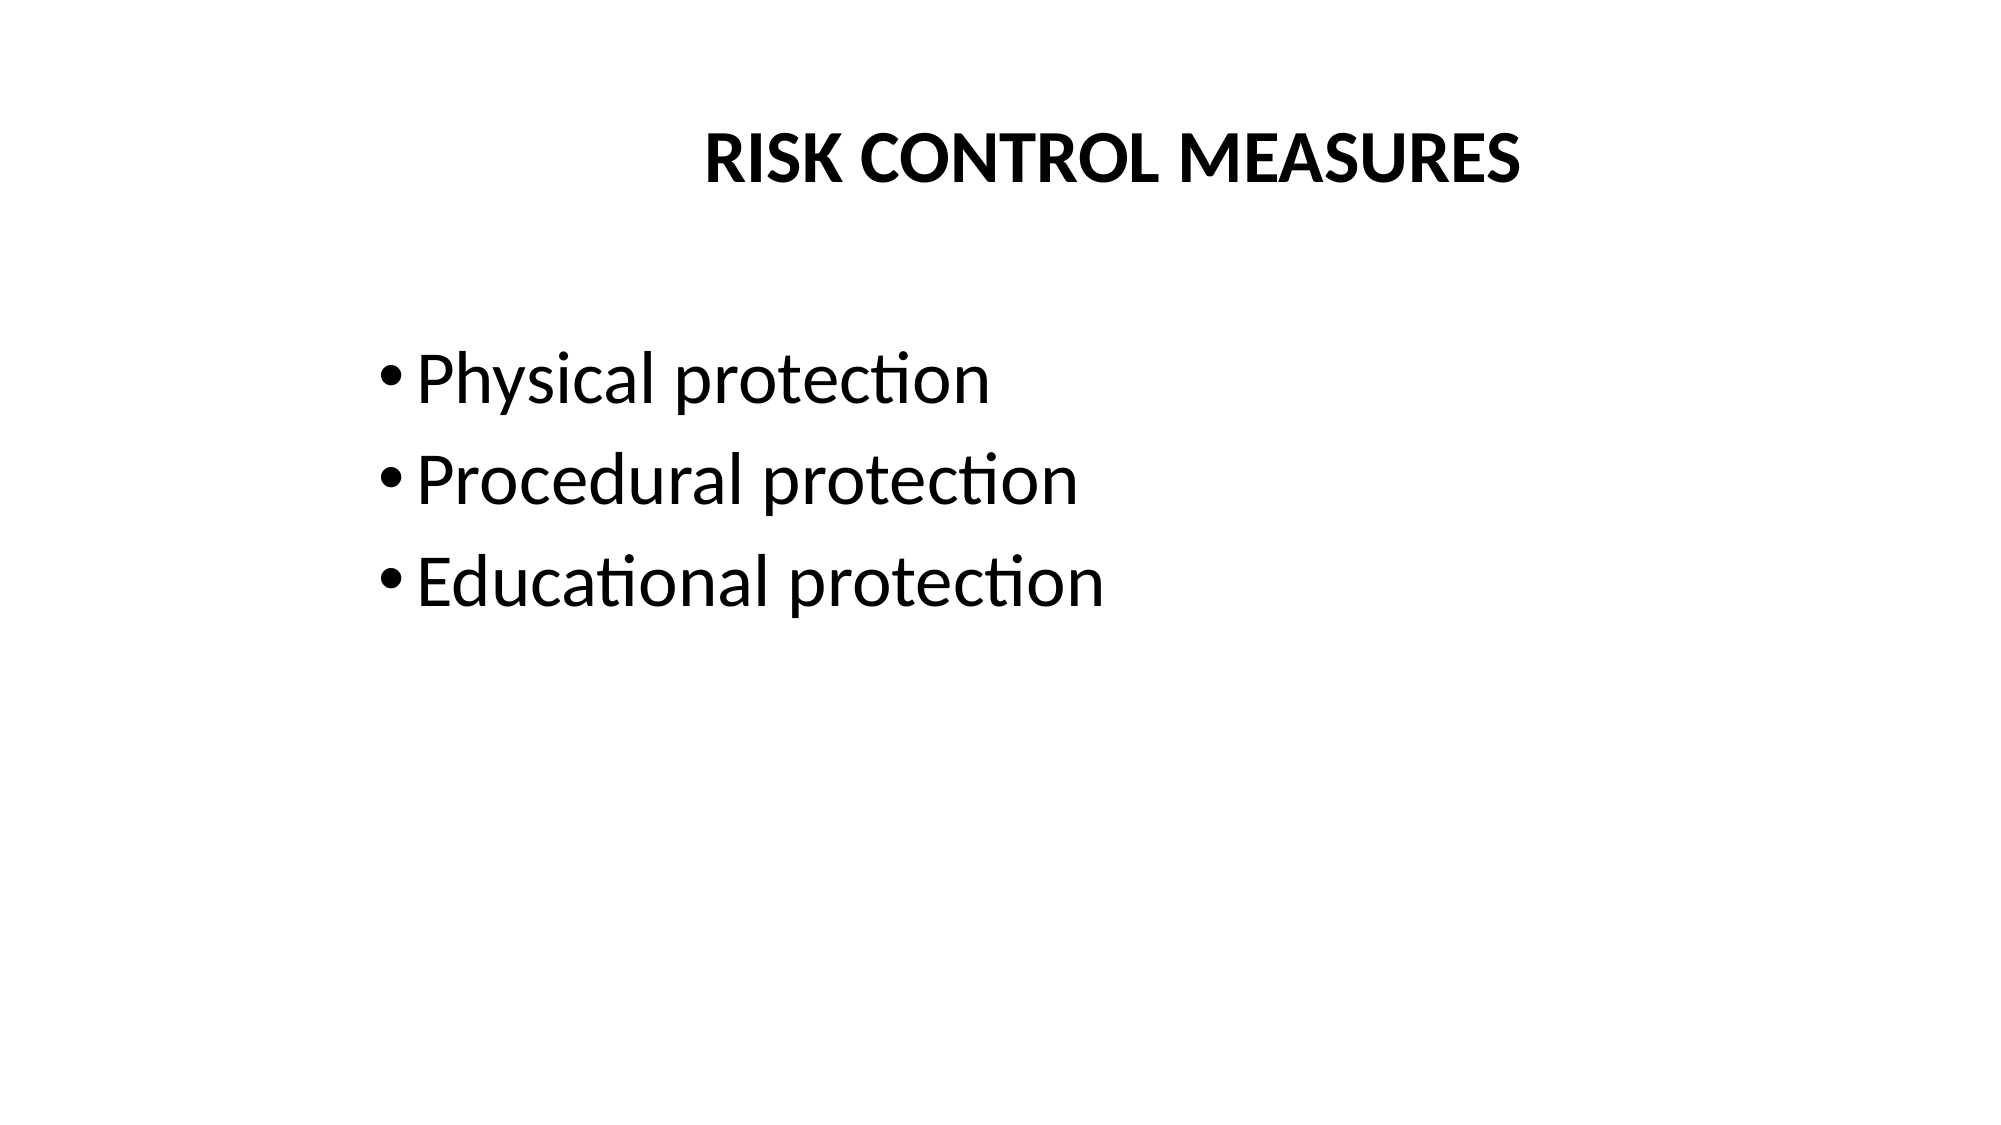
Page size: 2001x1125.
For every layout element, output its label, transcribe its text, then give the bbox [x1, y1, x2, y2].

text_box Physical protection Procedural protection Educational protection [364, 331, 1864, 708]
text_box RISK CONTROL MEASURES [364, 110, 1864, 331]
